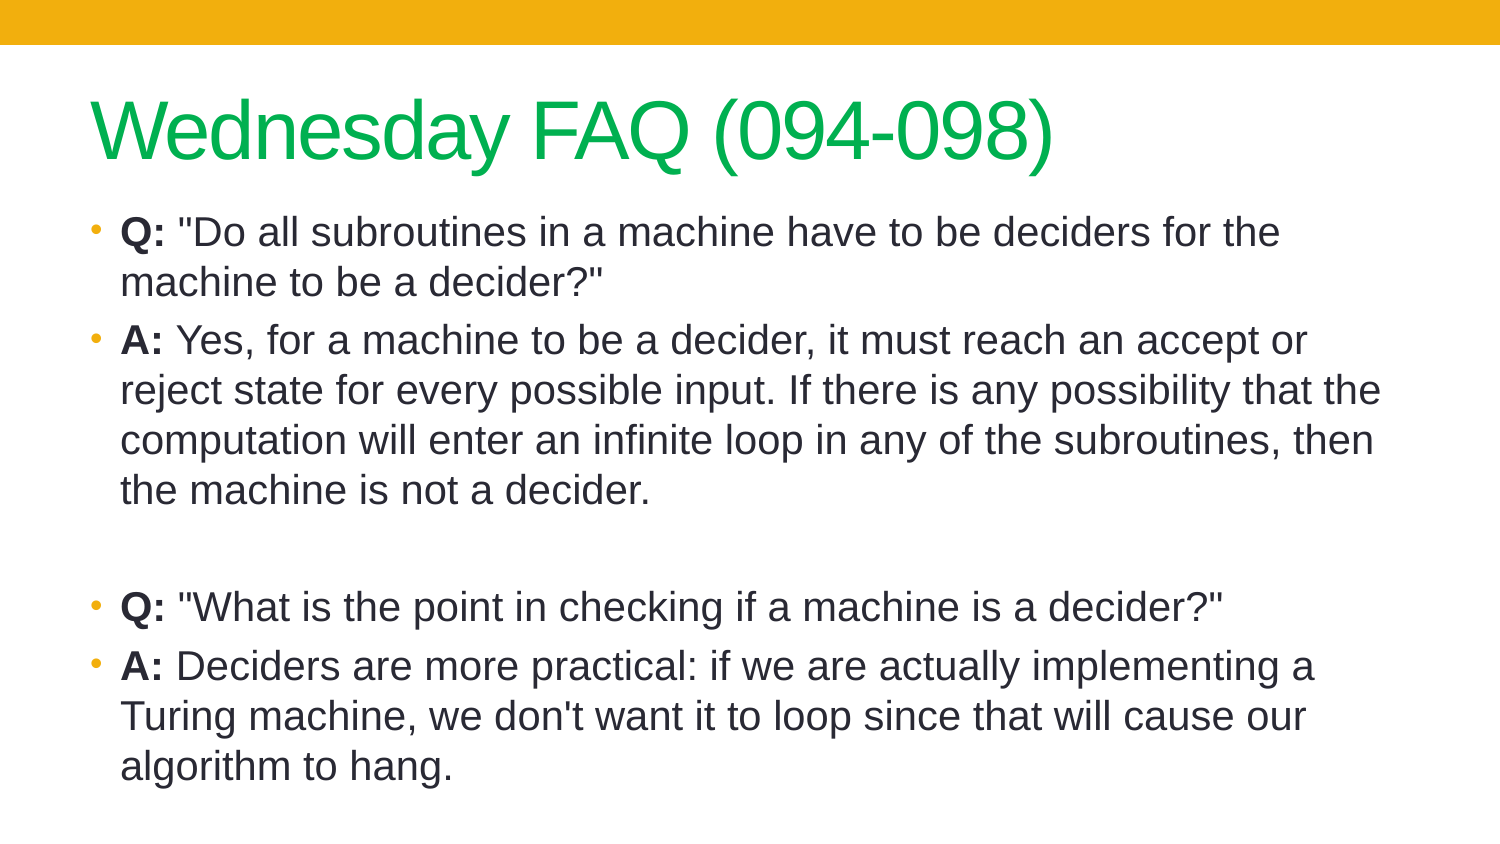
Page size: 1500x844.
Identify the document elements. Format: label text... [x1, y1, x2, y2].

list Q: "Do all subroutines in a machine have to be deciders for the machine to be a decider?" A: Yes, for a machine to be a decider, it must reach an accept or reject state for every possible input. If there is any possibility that the computation will enter an infinite loop in any of the subroutines, then the machine is not a decider. Q: "What is the point in checking if a machine is a decider?" A: Deciders are more practical: if we are actually implementing a Turing machine, we don't want it to loop since that will cause our algorithm to hang. [75, 196, 1425, 823]
title Wednesday FAQ (094-098) [75, 65, 1425, 188]
